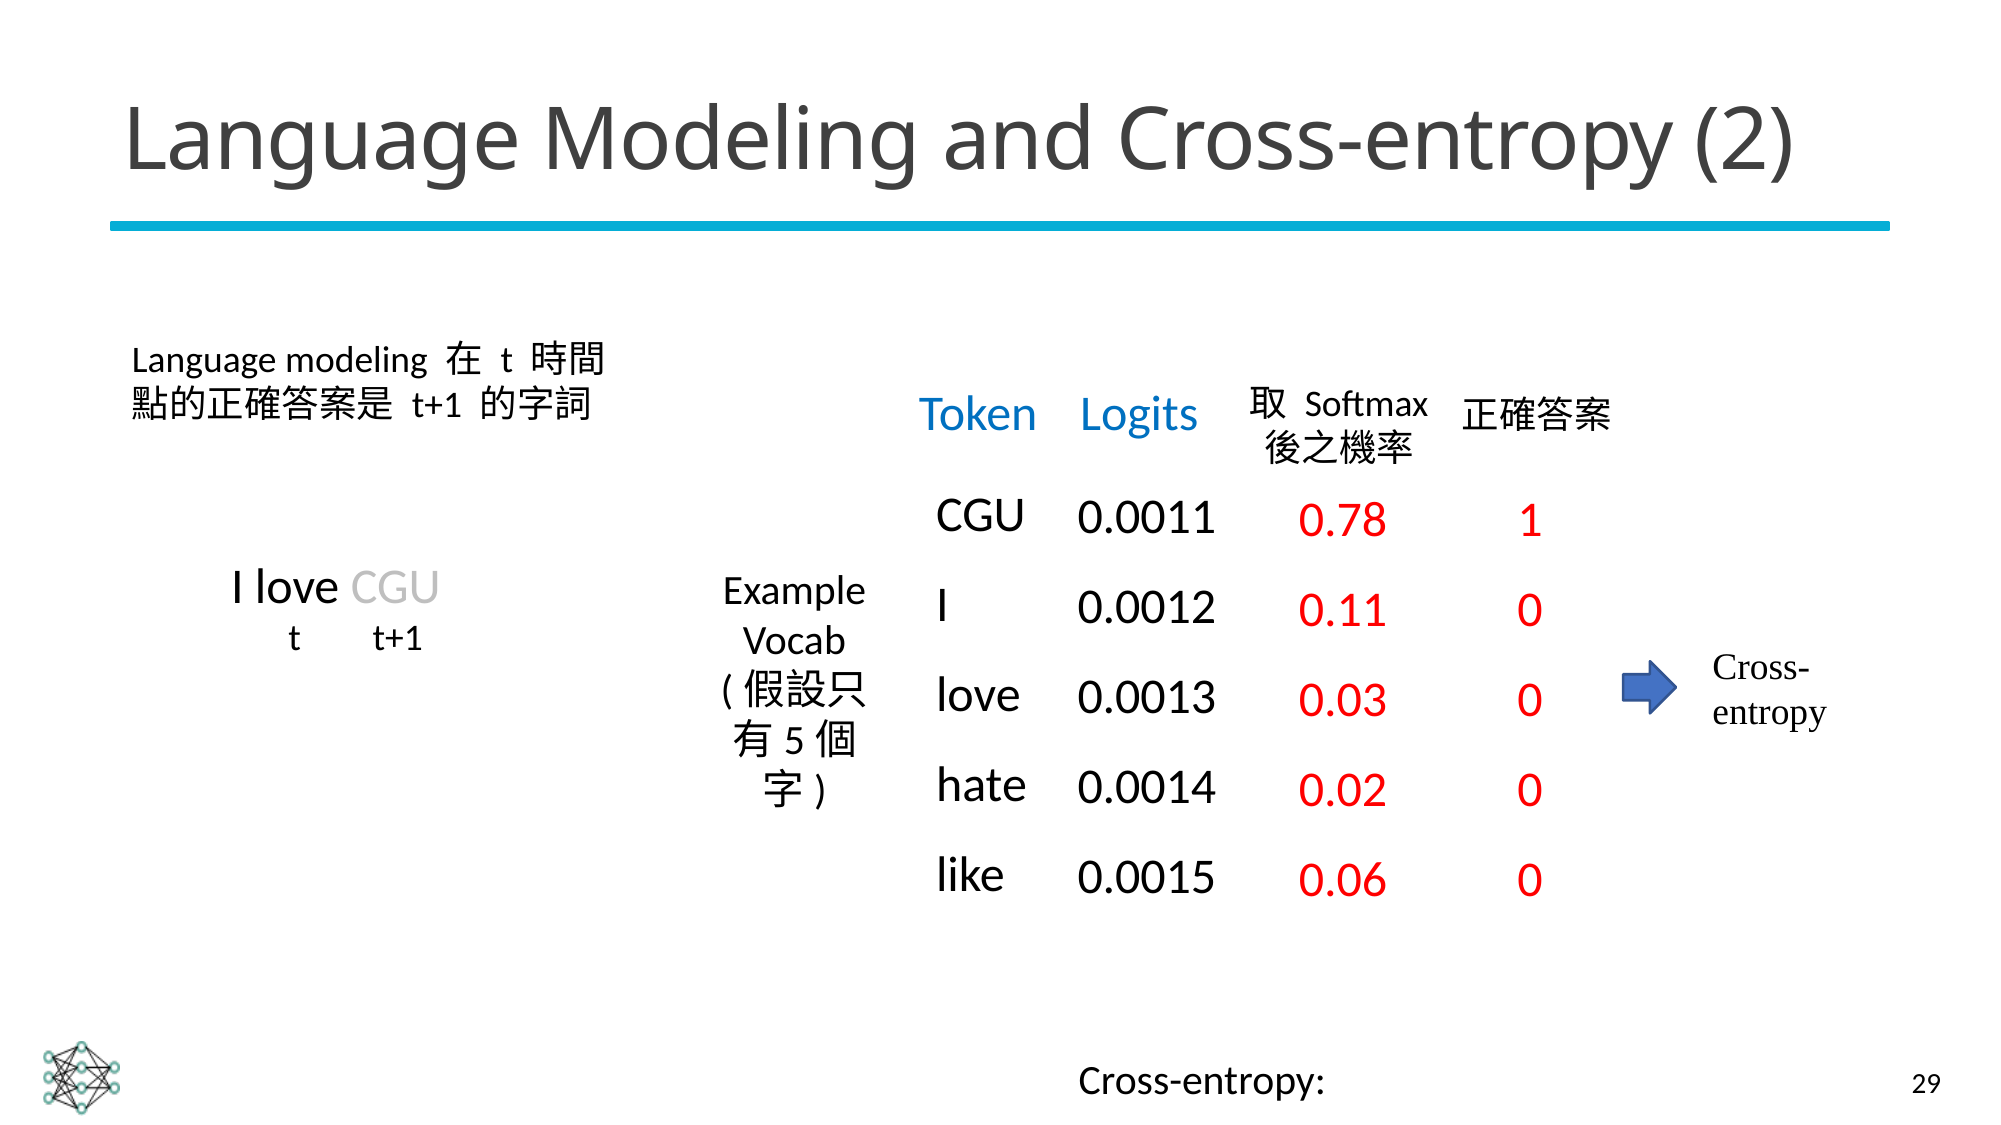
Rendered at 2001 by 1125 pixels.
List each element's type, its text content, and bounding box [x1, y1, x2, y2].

slide_number 29 [1740, 1052, 1957, 1113]
text_box Cross-entropy [1697, 634, 1873, 739]
text_box 正確答案 [1421, 383, 1653, 443]
text_box I love CGU [216, 515, 500, 621]
text_box [1621, 660, 1677, 715]
text_box 0.0011 0.0012 0.0013 0.0014 0.0015 [1062, 445, 1268, 911]
text_box Language modeling 在 t 時間點的正確答案是 t+1 的字詞 [117, 327, 631, 432]
text_box 1 0 0 0 0 [1427, 448, 1633, 914]
text_box t [273, 605, 329, 665]
text_box Example Vocab (假設只有5個字) [688, 555, 901, 821]
picture [43, 1041, 120, 1116]
title Language Modeling and Cross-entropy (2) [107, 58, 1899, 228]
text_box 0.78 0.11 0.03 0.02 0.06 [1240, 476, 1427, 914]
text_box Token [894, 373, 1055, 448]
text_box 取 Softmax 後之機率 [1223, 371, 1455, 476]
text_box t+1 [357, 605, 456, 665]
text_box Logits [1055, 373, 1223, 448]
text_box CGU I love hate like [921, 448, 1062, 909]
